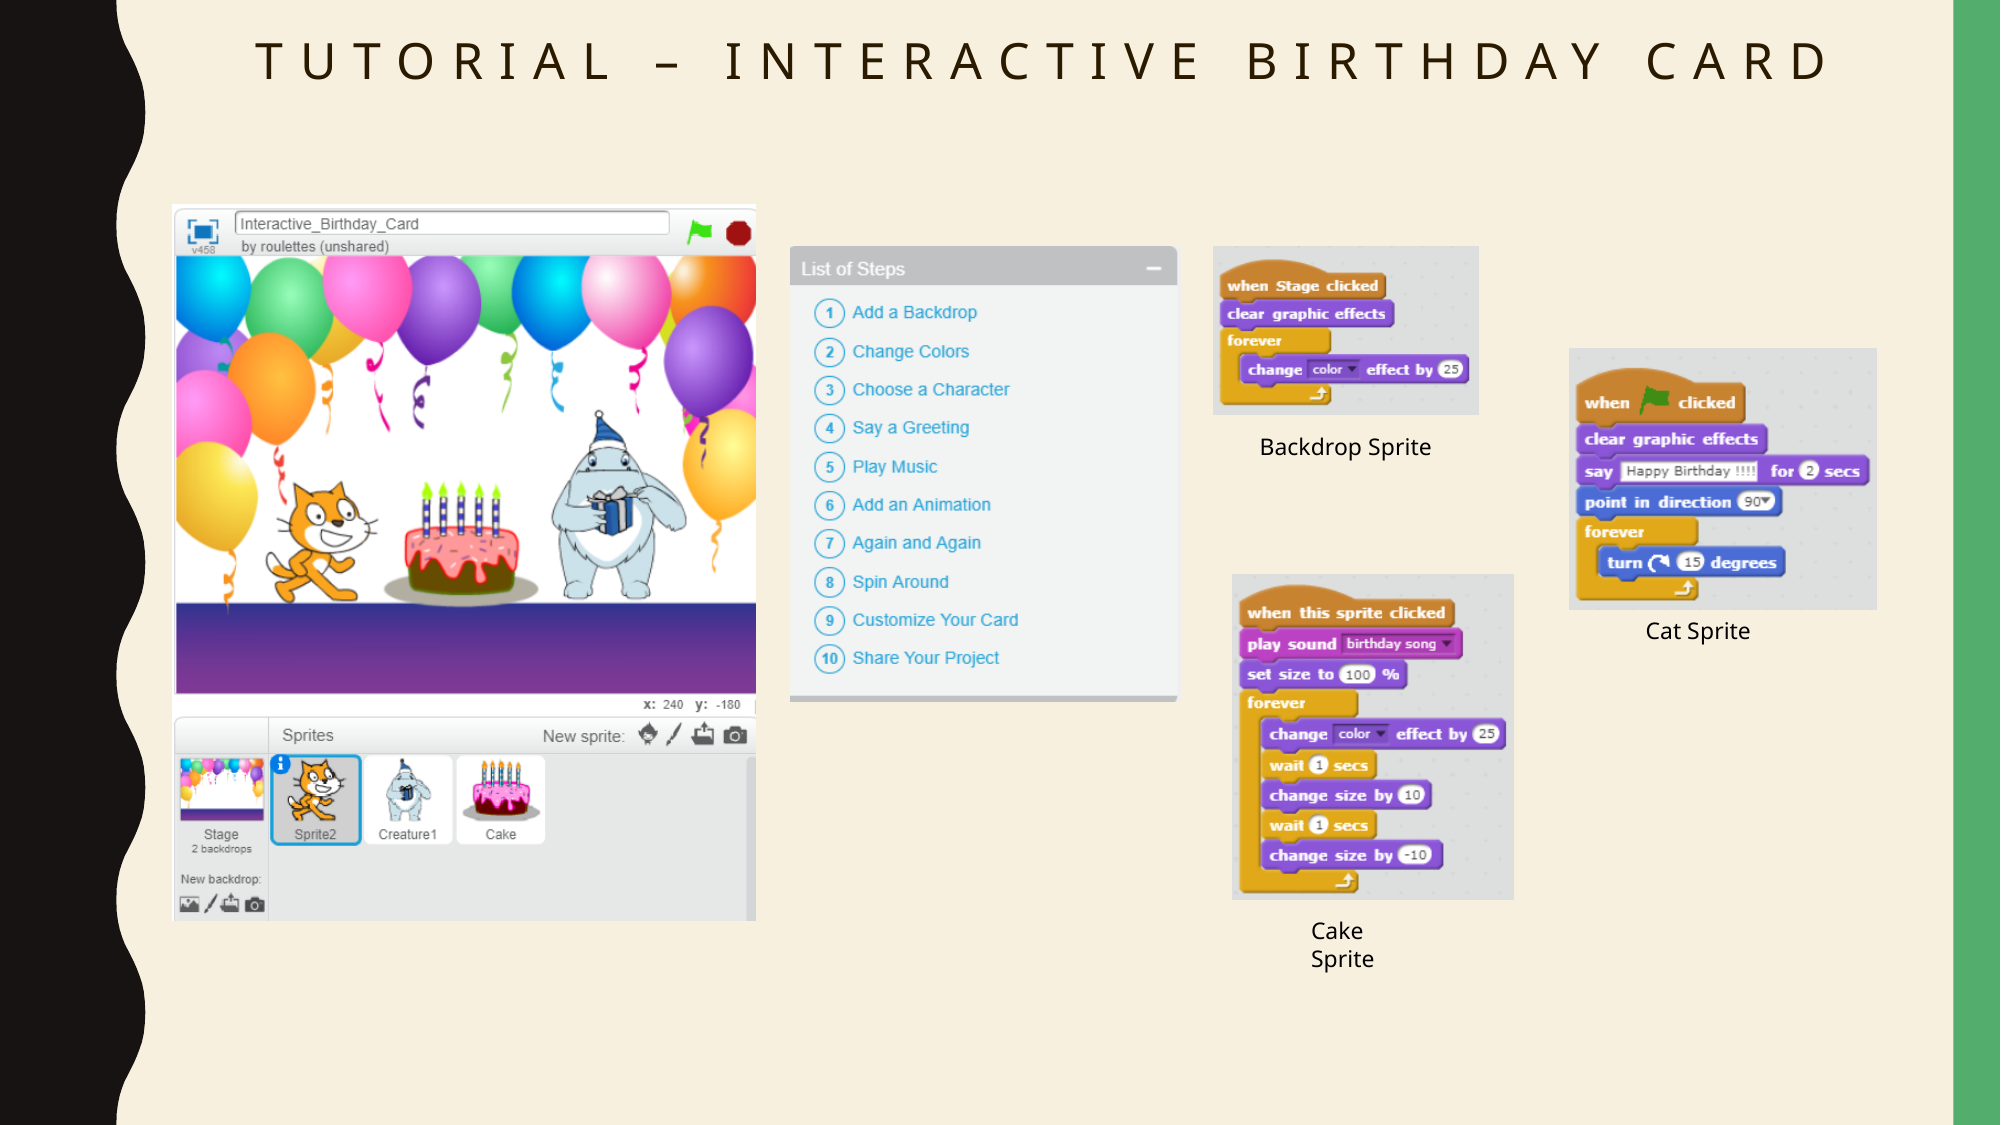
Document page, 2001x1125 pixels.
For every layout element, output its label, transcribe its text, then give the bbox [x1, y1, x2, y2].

picture [1213, 246, 1479, 415]
text_box Cake Sprite [1296, 909, 1448, 980]
title Tutorial – Interactive Birthday Card [206, 0, 1877, 98]
picture [1232, 574, 1514, 900]
picture [1569, 348, 1877, 610]
picture [172, 204, 756, 921]
text_box Backdrop Sprite [1244, 425, 1448, 468]
picture [790, 246, 1181, 702]
text_box Cat Sprite [1630, 610, 1782, 652]
